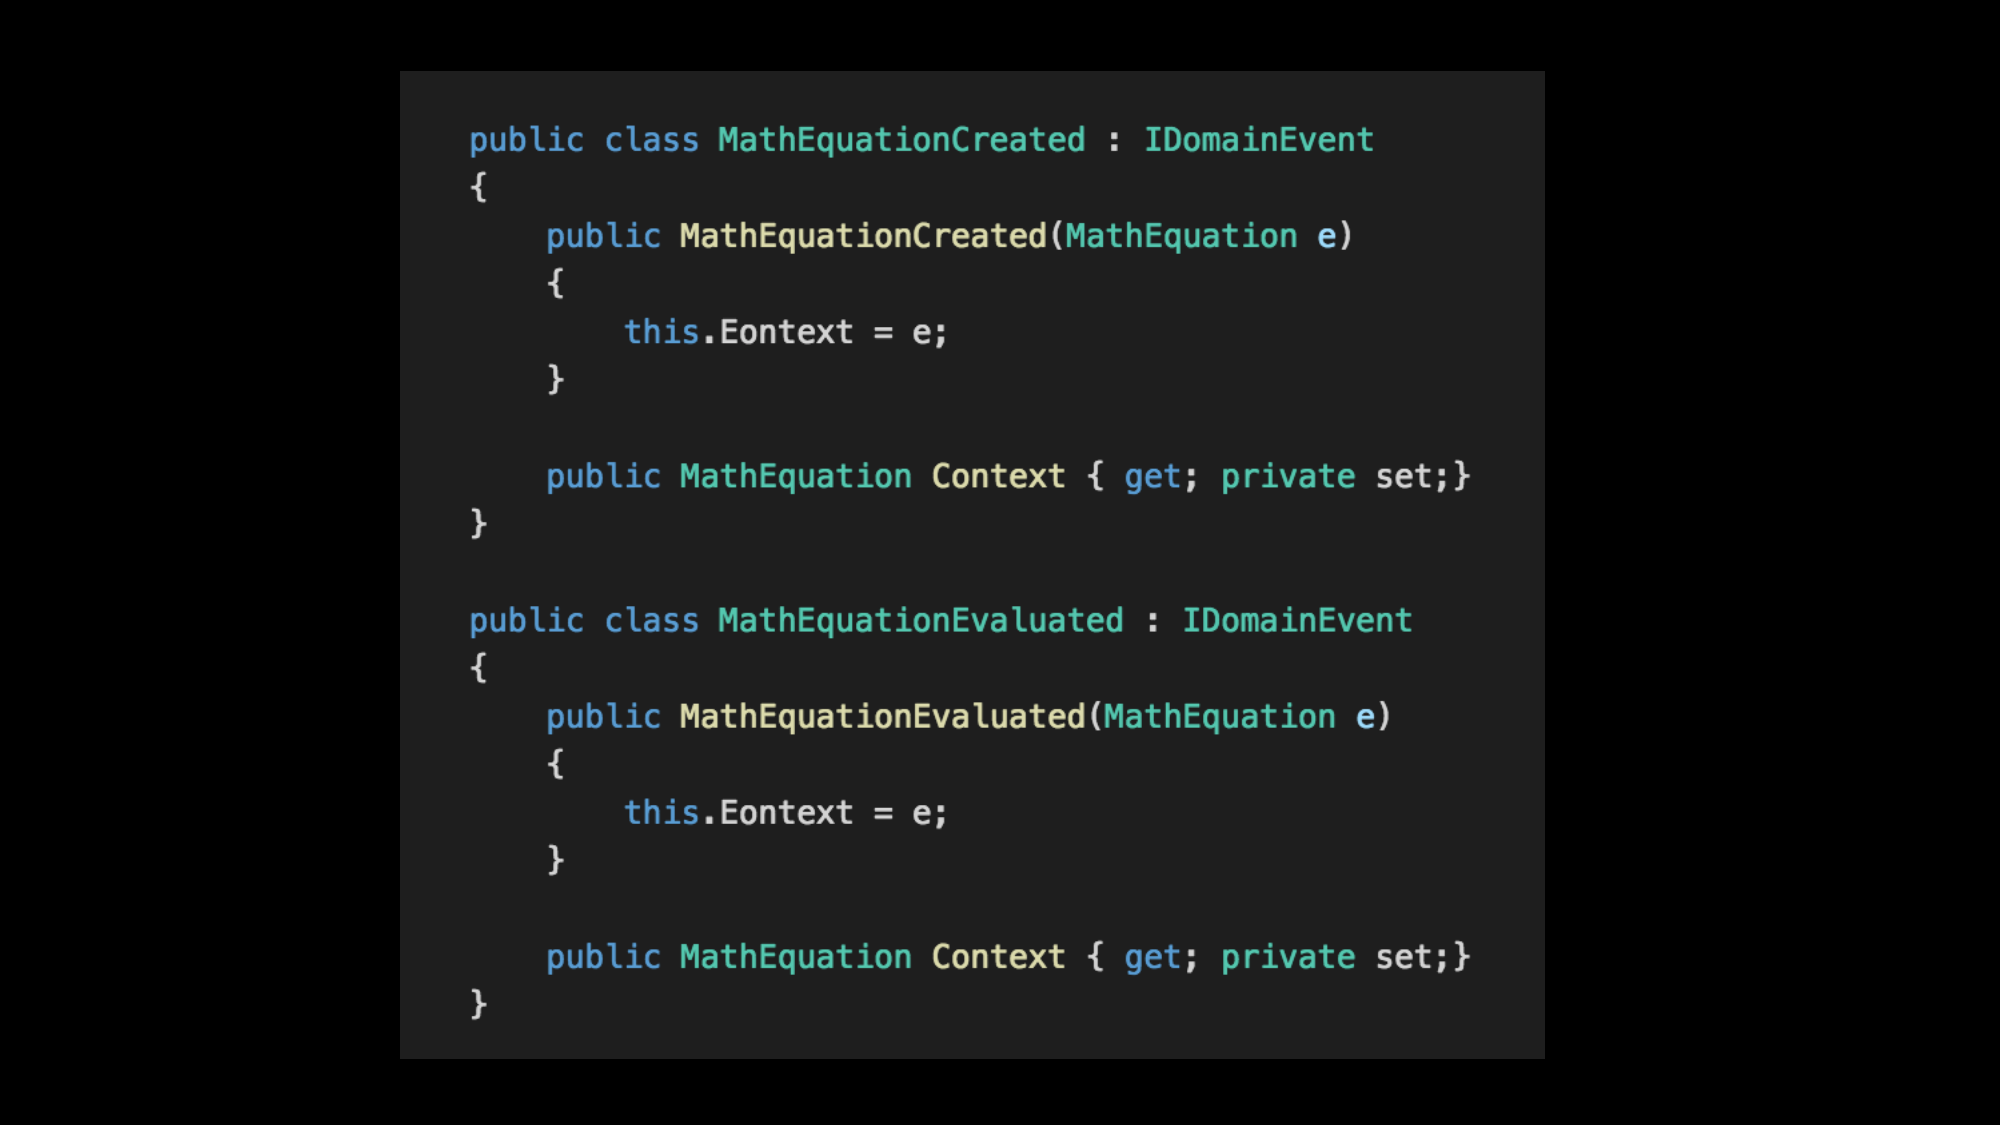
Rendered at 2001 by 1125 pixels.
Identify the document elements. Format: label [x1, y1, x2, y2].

picture [399, 70, 1545, 1059]
